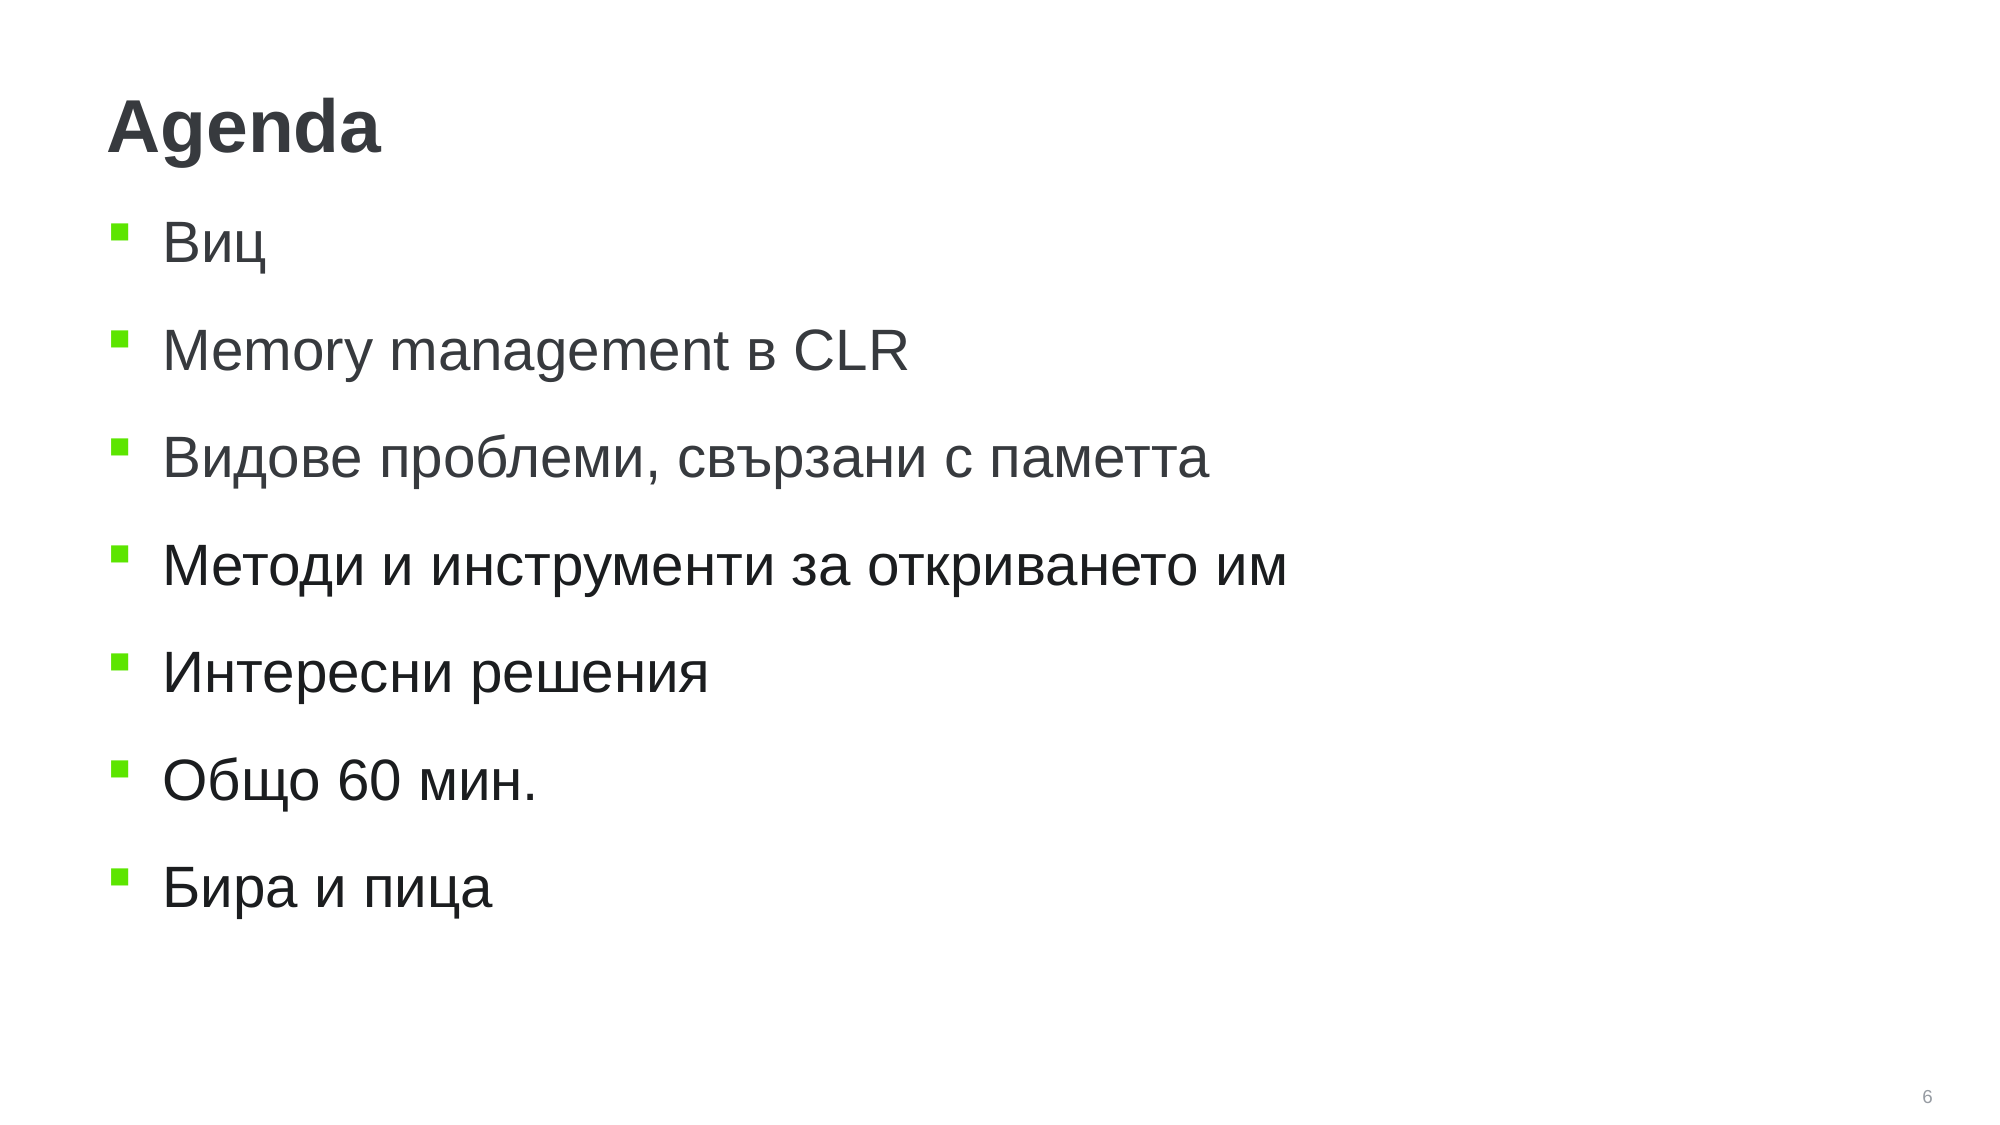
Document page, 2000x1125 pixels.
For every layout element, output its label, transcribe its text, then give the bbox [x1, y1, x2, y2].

list Виц Memory management в CLR Видове проблеми, свързани с паметта Методи и инструменти за откриването им Интересни решения Общо 60 мин. Бира и пица [91, 196, 1888, 1046]
title Agenda [91, 80, 1888, 177]
